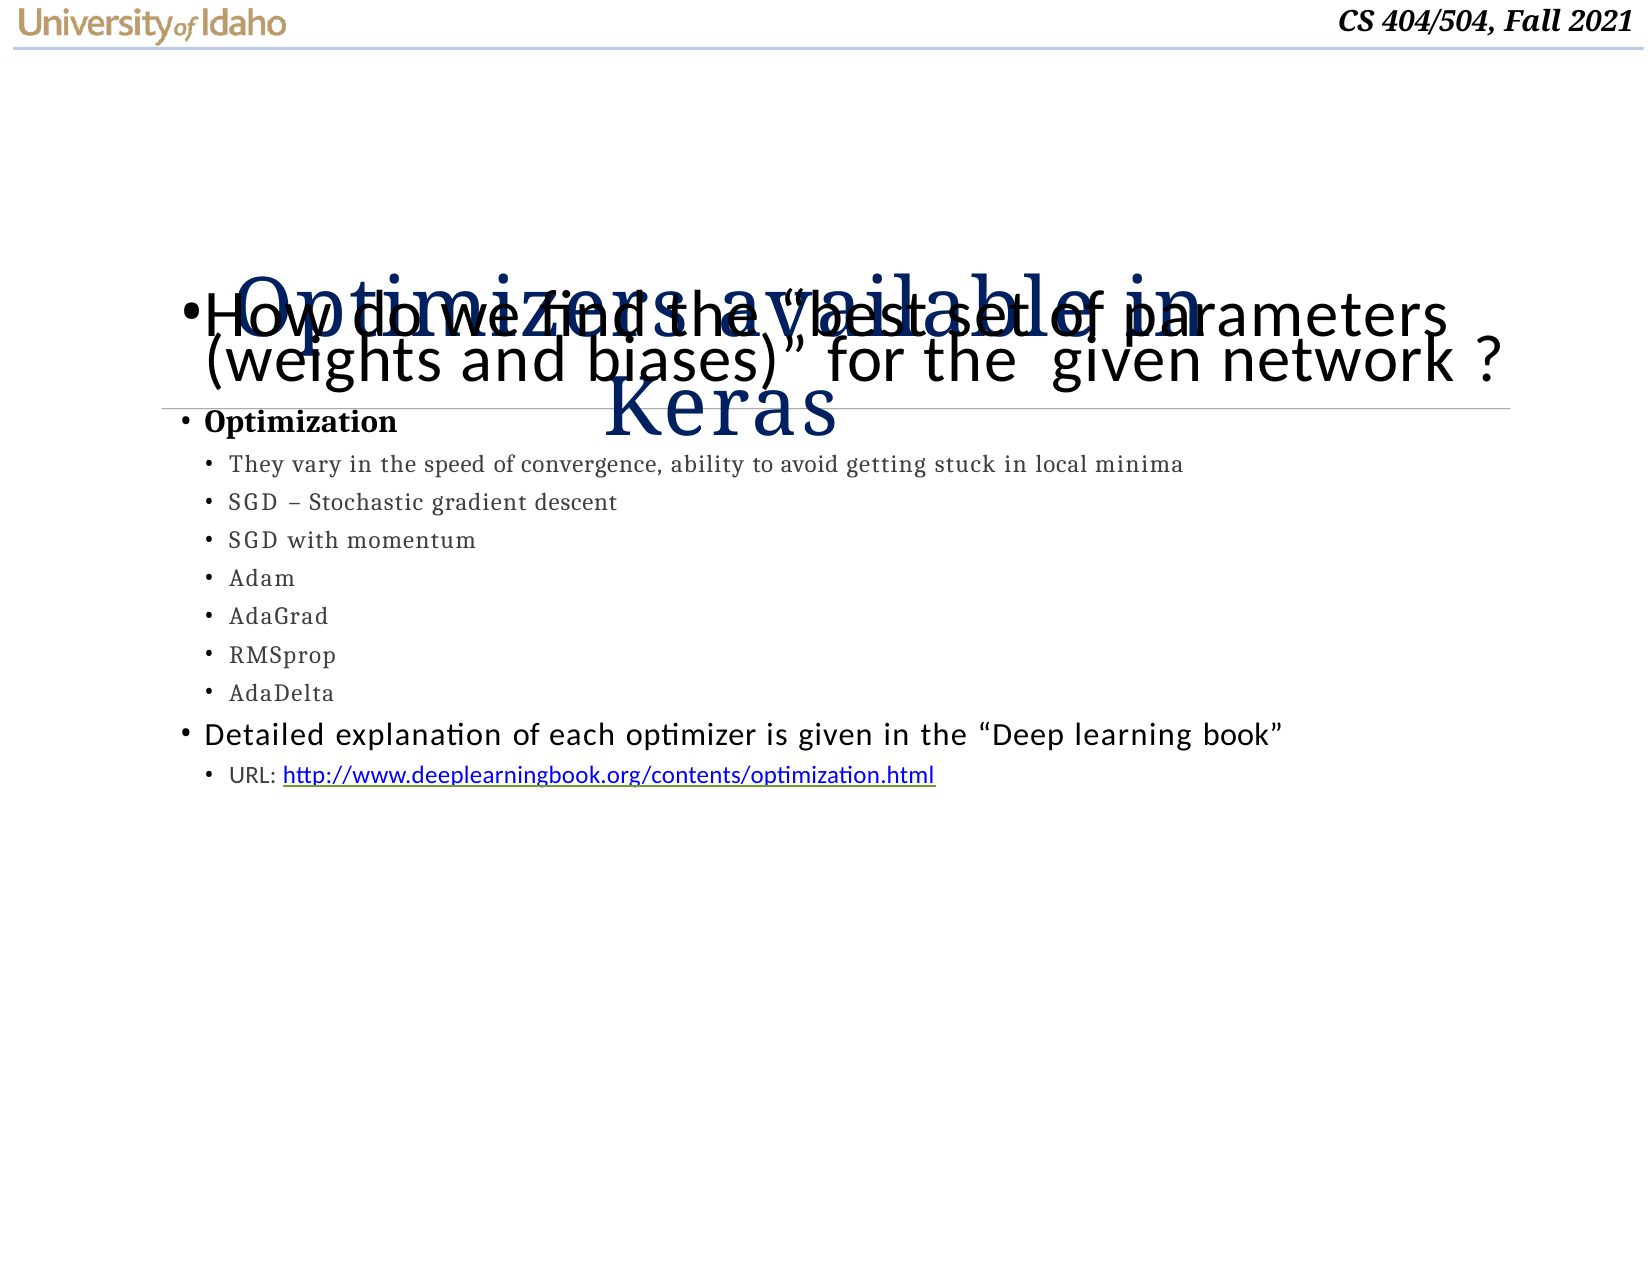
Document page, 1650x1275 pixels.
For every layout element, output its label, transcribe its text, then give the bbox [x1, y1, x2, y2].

list How do we find the “best set of parameters (weights and biases)” for the given network ? Optimization They vary in the speed of convergence, ability to avoid getting stuck in local minima SGD – Stochastic gradient descent SGD with momentum Adam AdaGrad RMSprop AdaDelta Detailed explanation of each optimizer is given in the “Deep learning book” URL: http://www.deeplearningbook.org/contents/optimization.html [82, 297, 1568, 1030]
picture [19, 8, 286, 46]
title Optimizers available in Keras [158, 244, 1283, 297]
